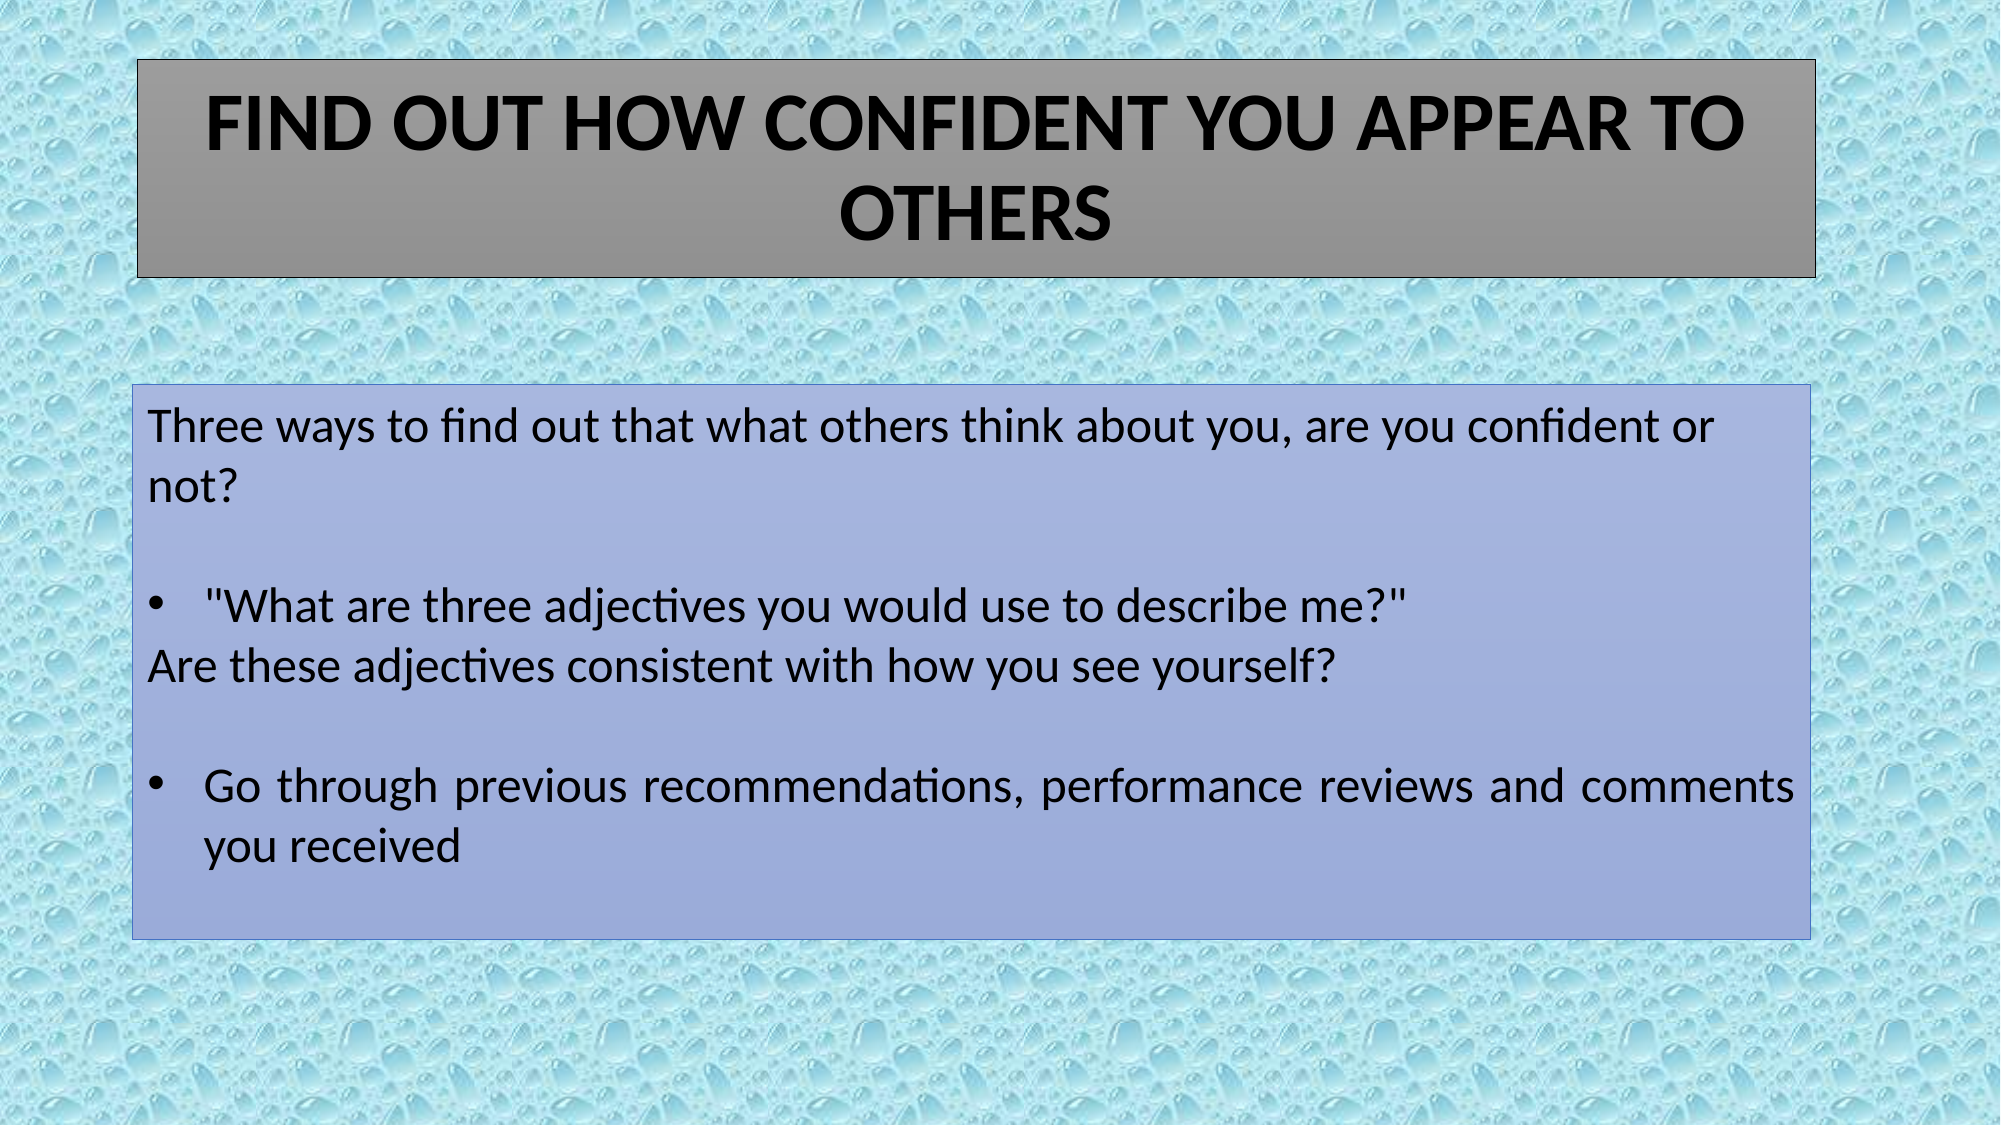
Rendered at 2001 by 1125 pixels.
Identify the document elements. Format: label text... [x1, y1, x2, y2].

text_box Three ways to find out that what others think about you, are you confident or not? "What are three adjectives you would use to describe me?" Are these adjectives consistent with how you see yourself? Go through previous recommendations, performance reviews and comments you received [132, 384, 1811, 940]
picture [0, 0, 2001, 1125]
title FIND OUT HOW CONFIDENT YOU APPEAR TO OTHERS [137, 59, 1816, 278]
